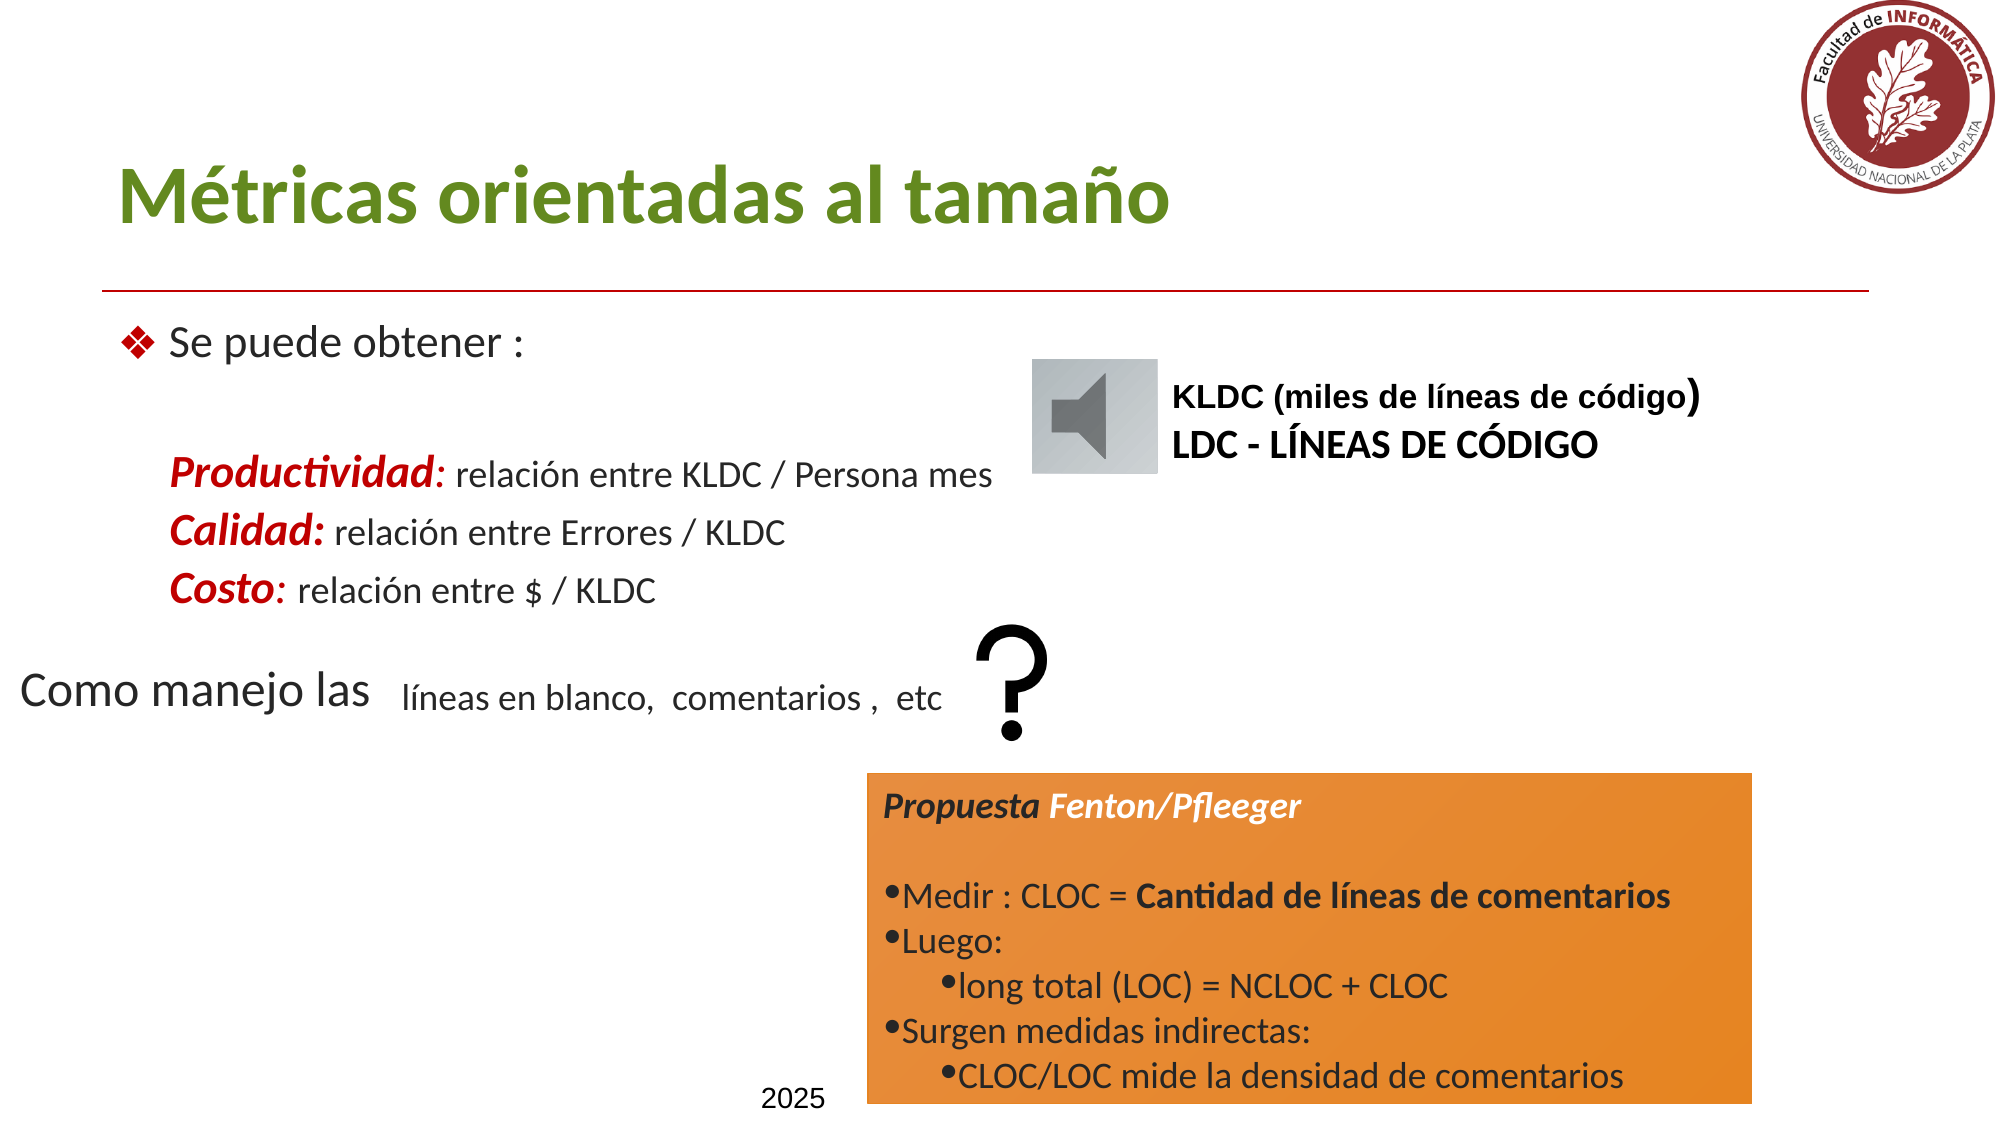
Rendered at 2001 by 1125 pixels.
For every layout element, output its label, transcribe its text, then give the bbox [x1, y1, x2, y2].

text_box KLDC (miles de líneas de código) LDC - LÍNEAS DE CÓDIGO [1157, 358, 1814, 509]
picture [936, 607, 1088, 758]
text_box líneas en blanco, comentarios , etc [386, 665, 931, 726]
title Métricas orientadas al tamaño [102, 105, 1870, 291]
text_box [1032, 359, 1158, 474]
list Se puede obtener : Productividad: relación entre KLDC / Persona mes Calidad: relación entre Errores / KLDC Costo: relación entre $ / KLDC [102, 312, 1709, 622]
picture [1801, 0, 2000, 195]
text_box Como manejo las [5, 649, 417, 770]
text_box Propuesta Fenton/Pfleeger Medir :​ CLOC = Cantidad de líneas de comentarios​ Luego:​ long total (LOC) = NCLOC + CLOC​ Surgen medidas indirectas:​ CLOC/LOC mide la densidad de comentarios​ [868, 773, 1752, 1104]
